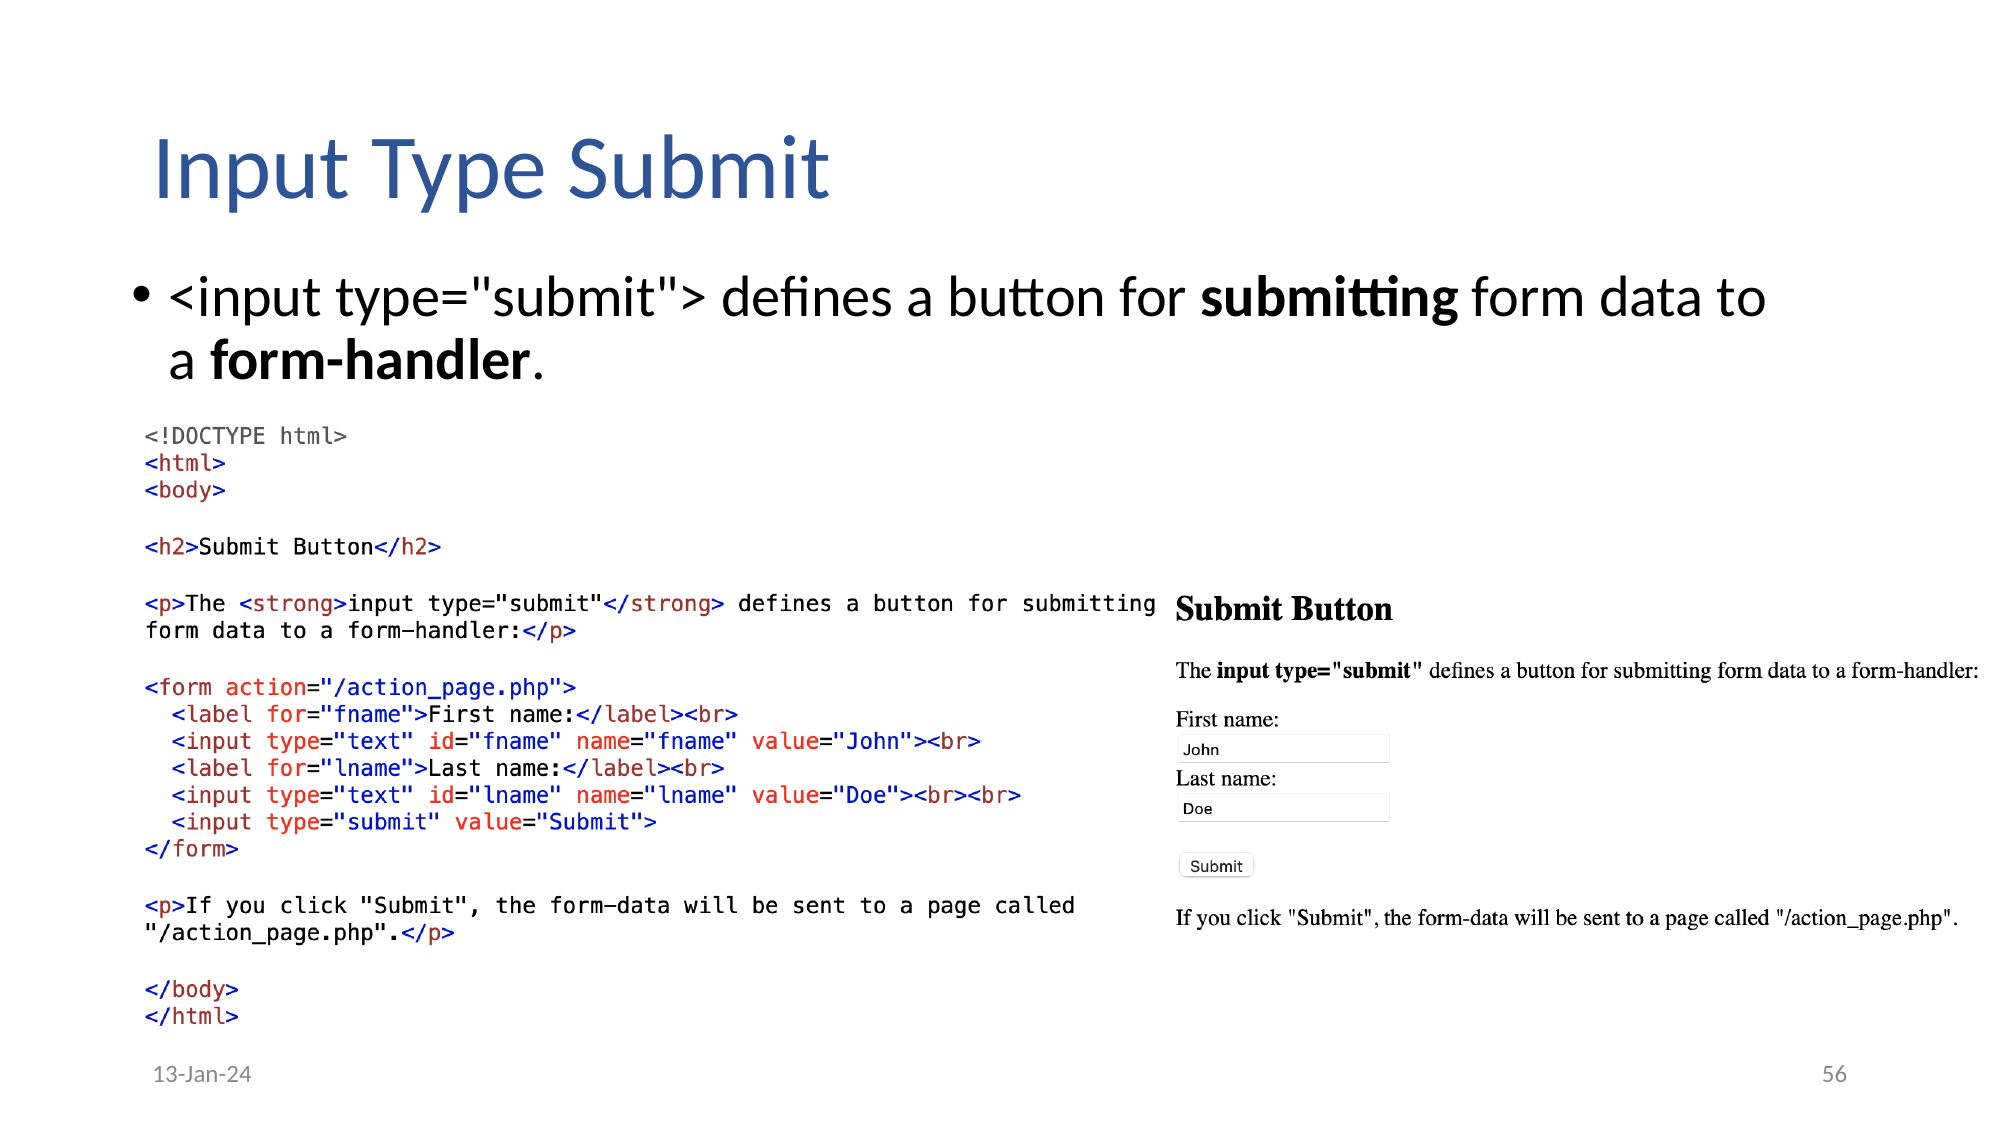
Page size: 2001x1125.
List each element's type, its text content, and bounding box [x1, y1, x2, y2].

slide_number ‹#› [1412, 1042, 1863, 1103]
slide_number 13-Jan-24 [137, 1068, 588, 1103]
title Input Type Submit [137, 59, 1863, 278]
picture [137, 415, 1981, 1061]
list <input type="submit"> defines a button for submitting form data to a form-handler. [116, 258, 1842, 441]
